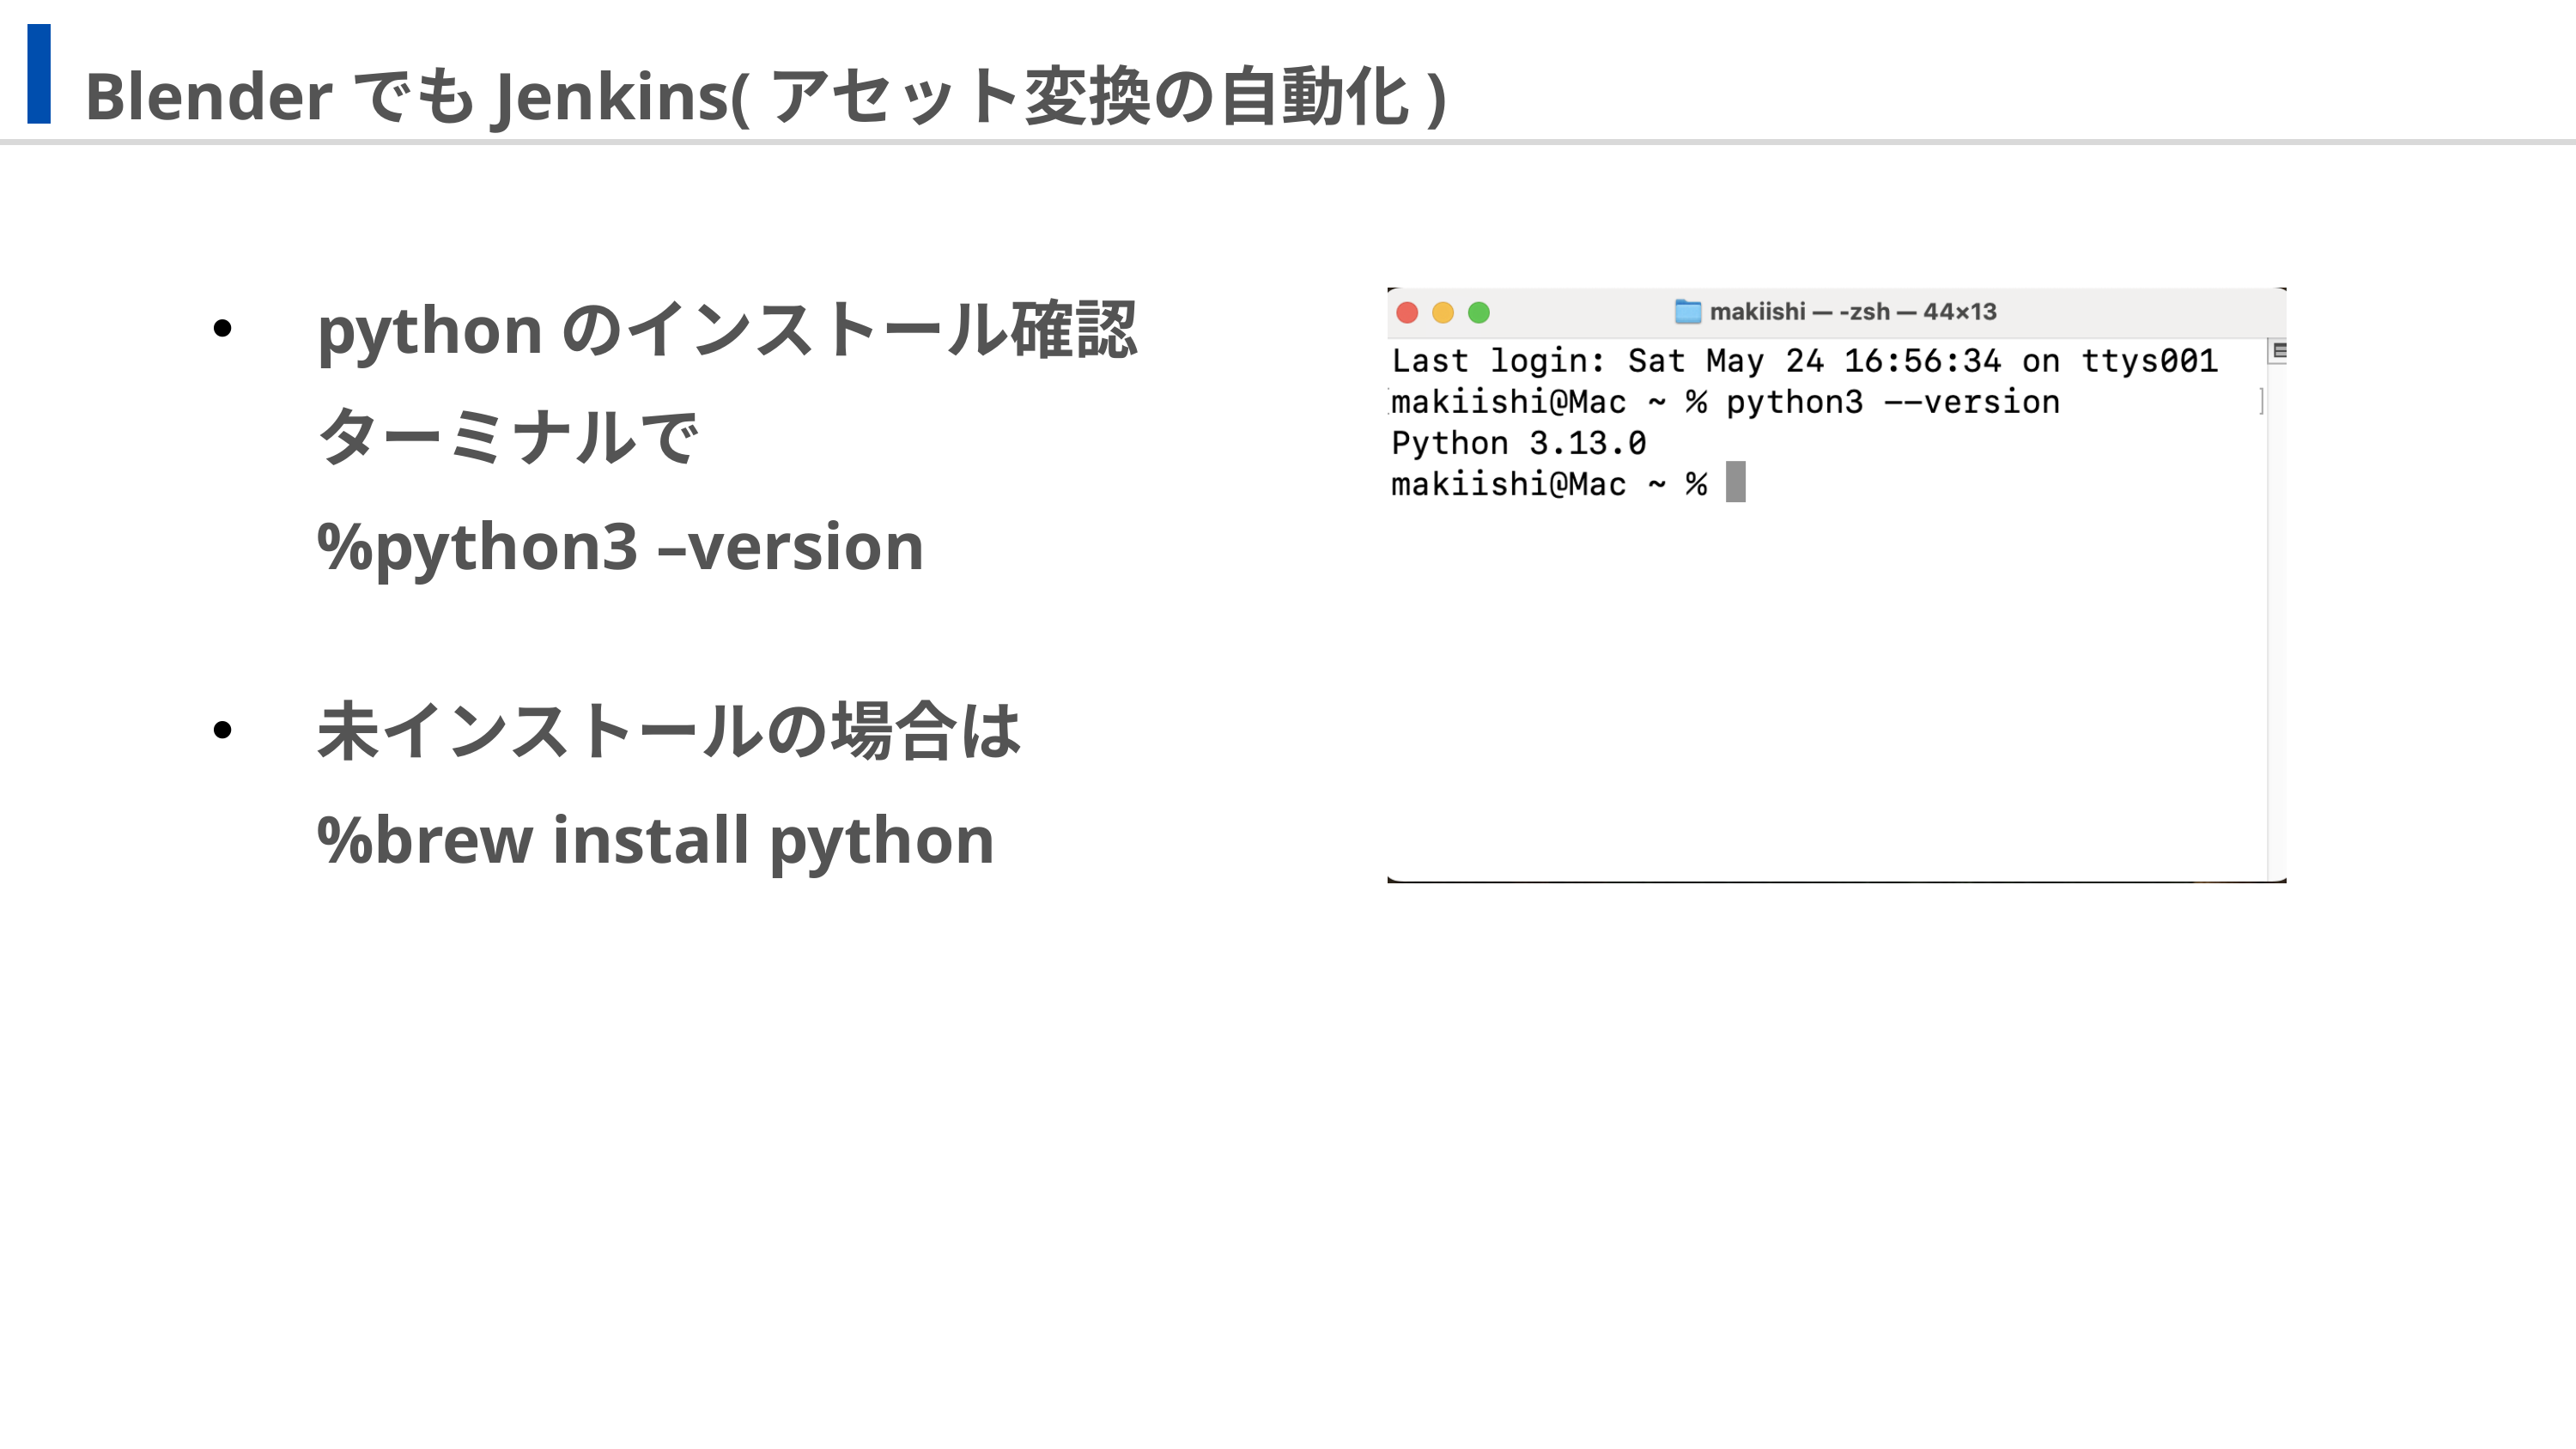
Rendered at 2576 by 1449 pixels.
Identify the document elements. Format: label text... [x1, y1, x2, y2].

text_box pythonのインストール確認 ターミナルで %python3 –version 未インストールの場合は %brew install python [211, 258, 2458, 876]
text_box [27, 0, 52, 124]
text_box BlenderでもJenkins(アセット変換の自動化) [83, 24, 2432, 133]
picture [1388, 287, 2287, 884]
